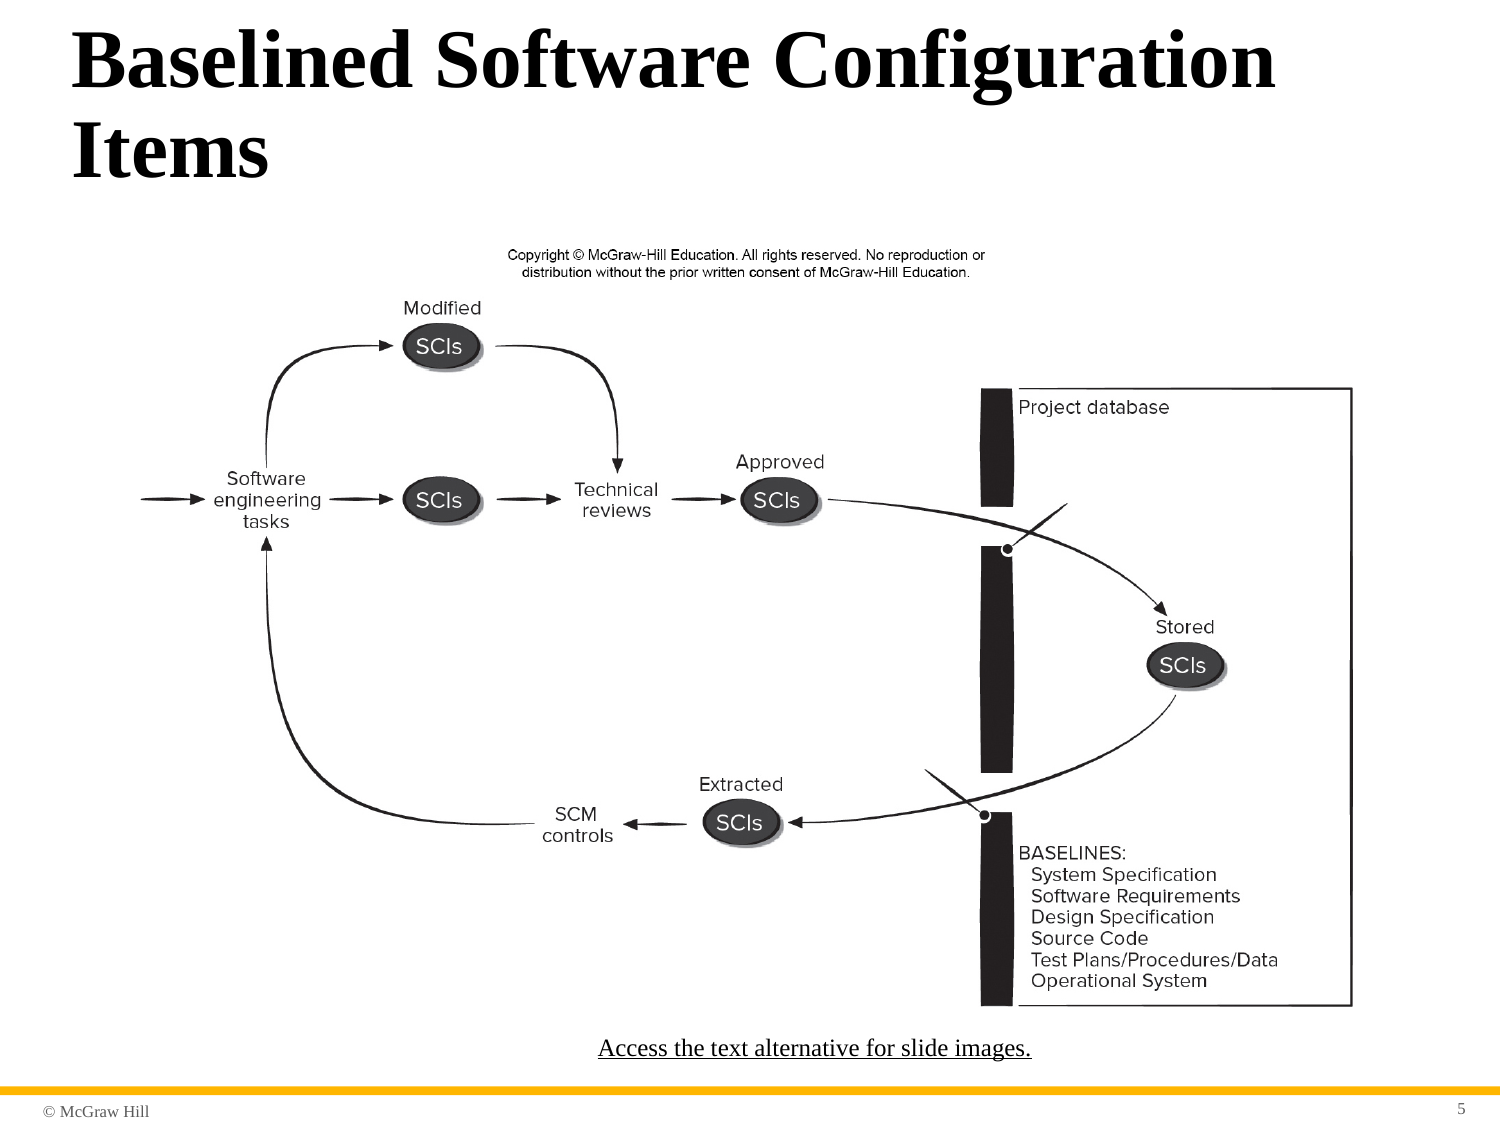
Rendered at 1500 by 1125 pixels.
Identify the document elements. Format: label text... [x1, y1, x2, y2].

slide_number 5 [1415, 1094, 1474, 1122]
list Access the text alternative for slide images. [535, 1029, 1095, 1069]
picture [140, 249, 1353, 1007]
title Baselined Software Configuration Items [56, 16, 1444, 196]
